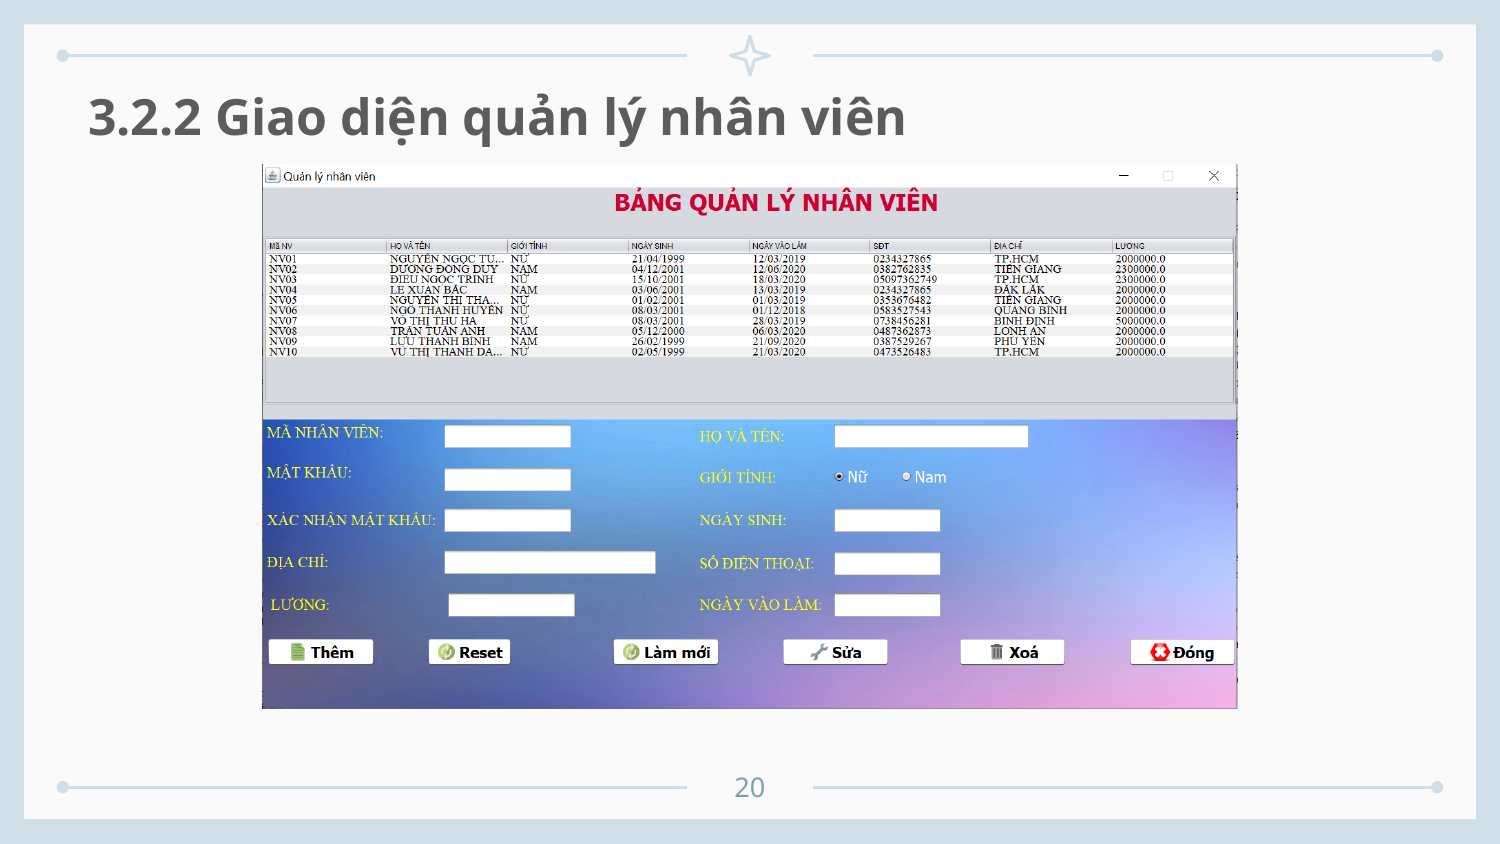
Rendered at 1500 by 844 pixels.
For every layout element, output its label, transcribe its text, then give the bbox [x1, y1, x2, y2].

title 3.2.2 Giao diện quản lý nhân viên [73, 70, 1337, 165]
picture [262, 163, 1238, 709]
slide_number 20 [705, 755, 795, 810]
